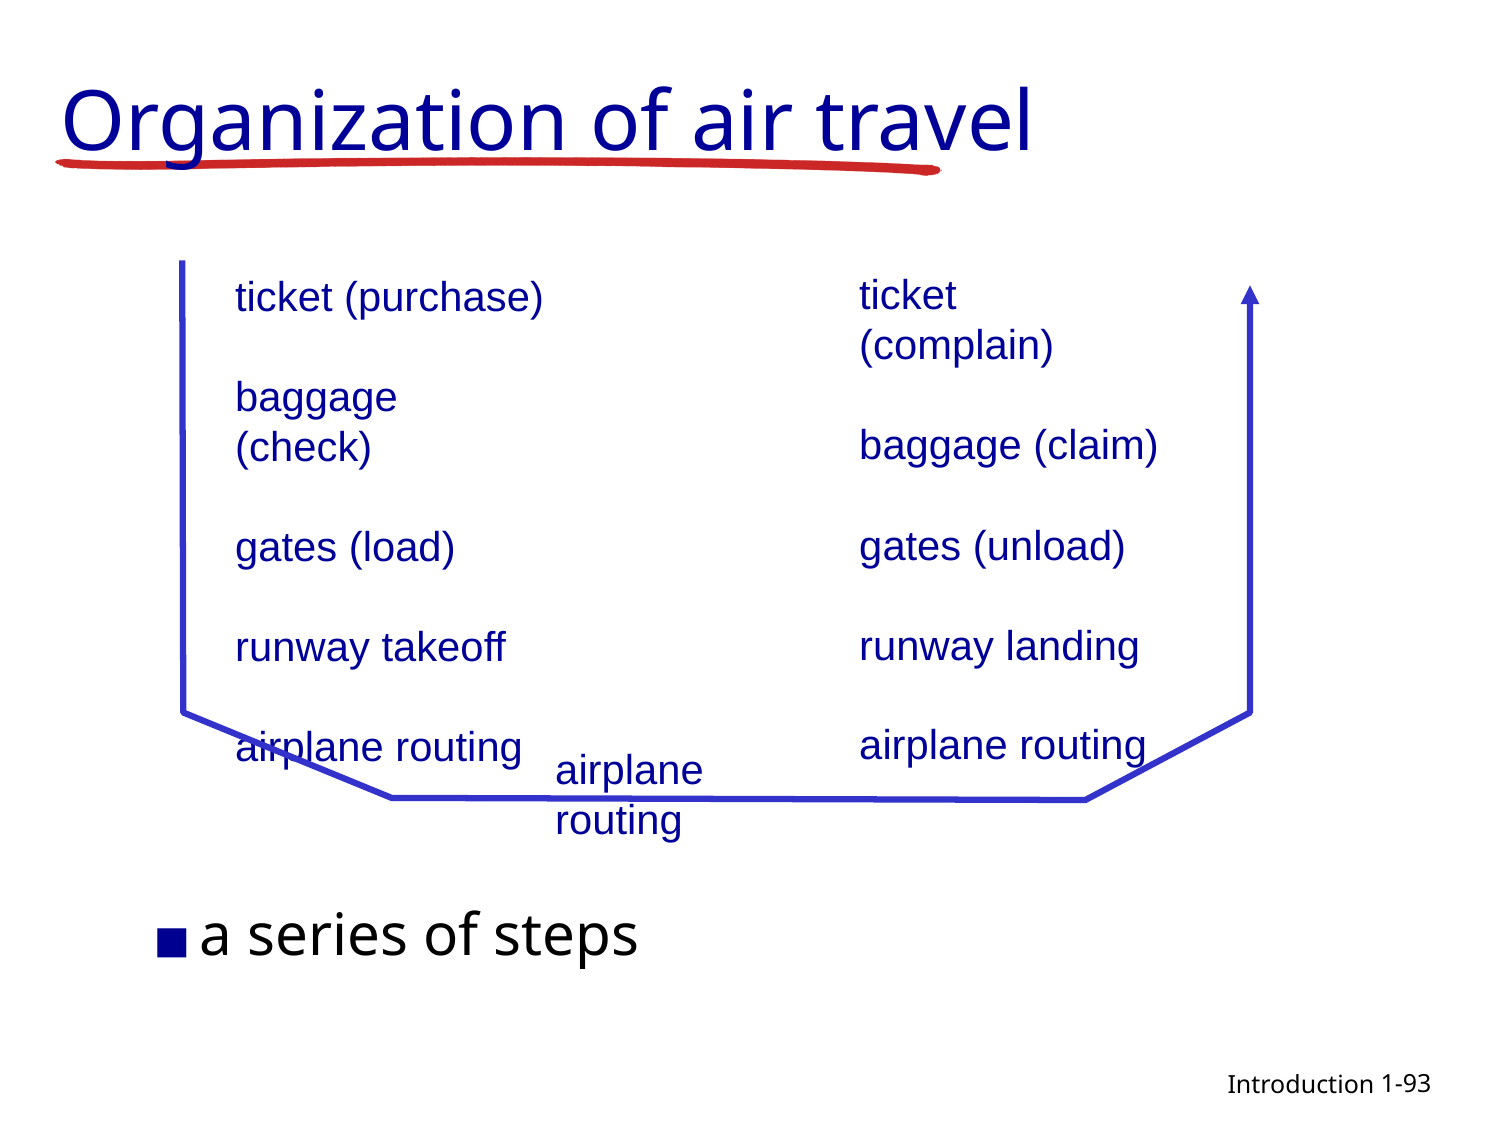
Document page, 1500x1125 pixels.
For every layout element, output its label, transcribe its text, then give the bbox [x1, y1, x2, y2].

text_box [181, 260, 1251, 801]
footer Introduction [914, 1060, 1390, 1108]
picture [50, 152, 952, 181]
list a series of steps [137, 900, 1413, 990]
slide_number 1-93 [1365, 1060, 1477, 1106]
title Organization of air travel [45, 23, 1321, 211]
